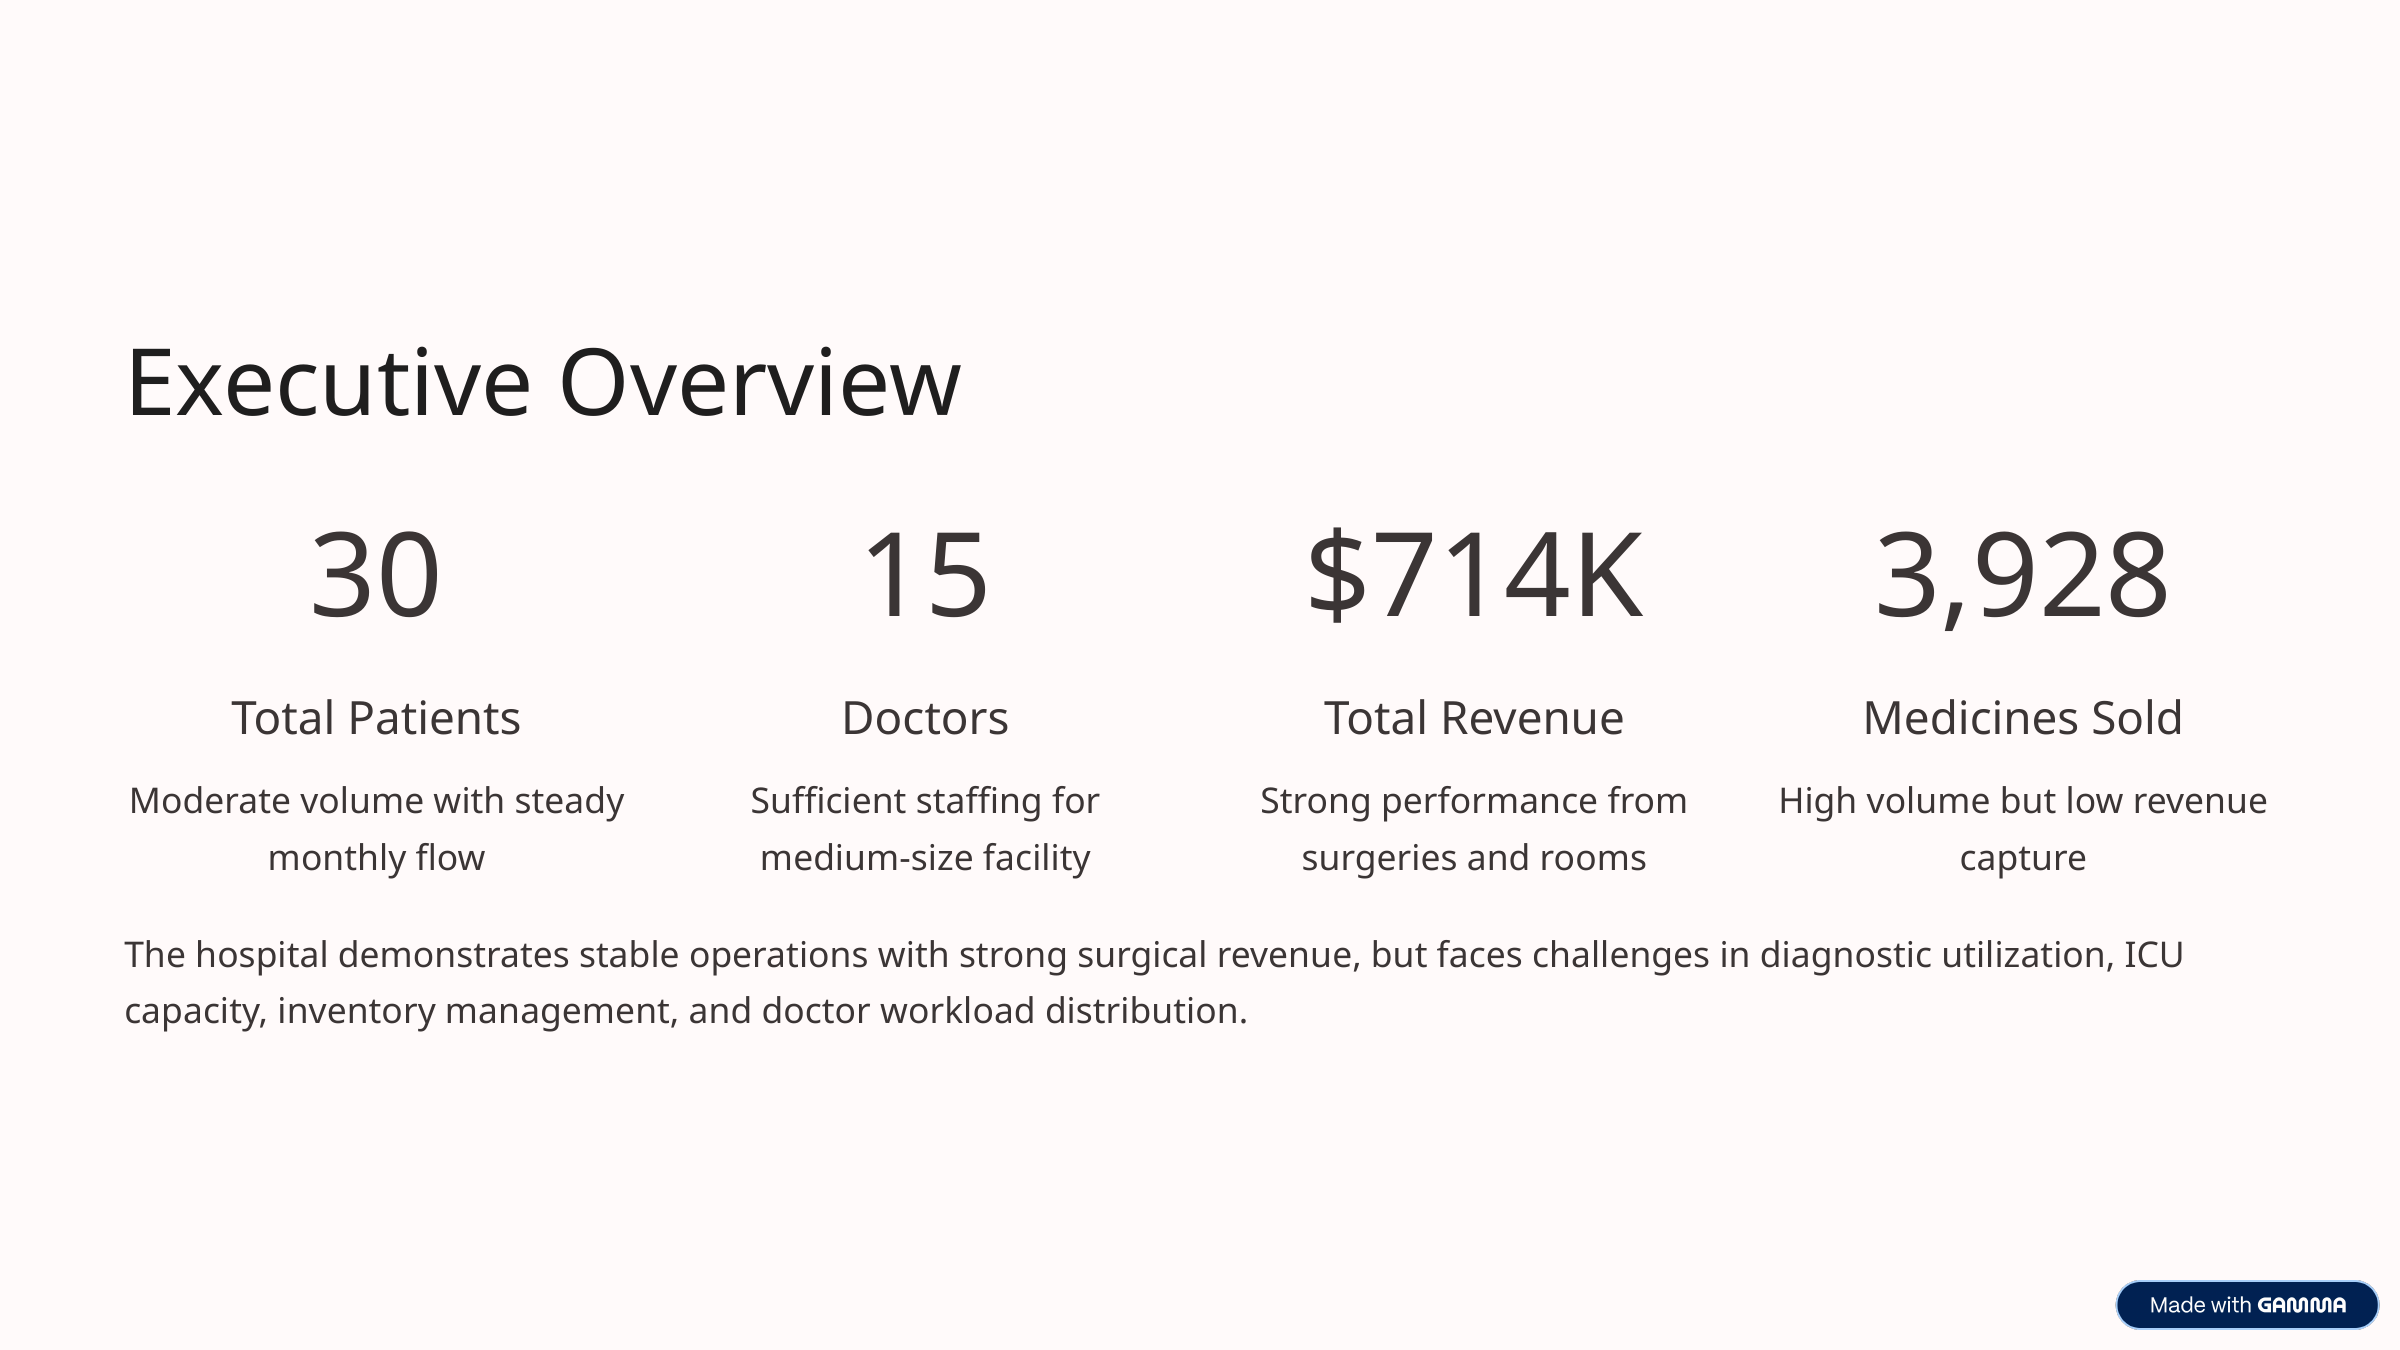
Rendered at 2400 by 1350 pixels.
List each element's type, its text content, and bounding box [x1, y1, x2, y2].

text_box The hospital demonstrates stable operations with strong surgical revenue, but faces challenges in diagnostic utilization, ICU capacity, inventory management, and doctor workload distribution. [124, 918, 2276, 1033]
text_box 3,928 [1771, 523, 2276, 641]
text_box Medicines Sold [1789, 685, 2258, 744]
picture [2106, 1271, 2389, 1339]
text_box Executive Overview [124, 317, 1060, 435]
text_box $714K [1222, 523, 1727, 641]
text_box Moderate volume with steady monthly flow [124, 764, 629, 879]
text_box 15 [673, 523, 1178, 641]
text_box Total Revenue [1240, 685, 1709, 744]
text_box High volume but low revenue capture [1771, 764, 2276, 879]
text_box Total Patients [142, 685, 611, 744]
text_box 30 [124, 523, 629, 641]
text_box Doctors [691, 685, 1160, 744]
text_box Sufficient staffing for medium-size facility [673, 764, 1178, 879]
text_box Strong performance from surgeries and rooms [1222, 764, 1727, 879]
